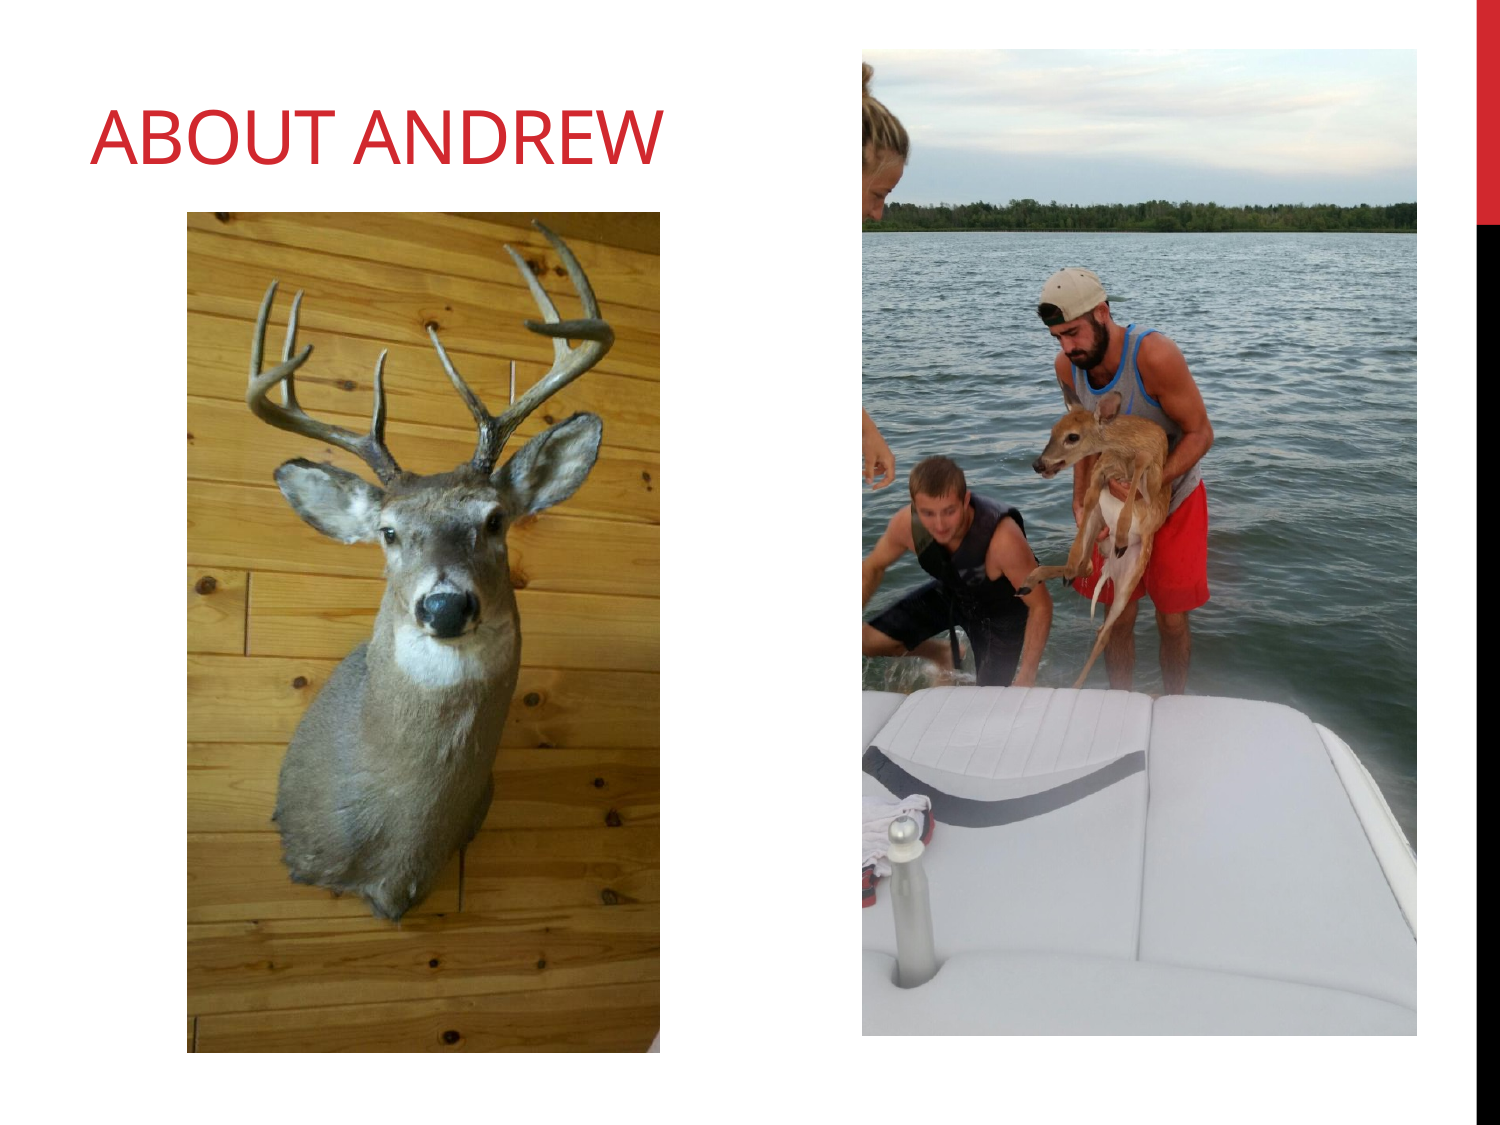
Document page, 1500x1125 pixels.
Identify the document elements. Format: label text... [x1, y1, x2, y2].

title About Andrew [75, 25, 1025, 188]
picture [861, 49, 1418, 1037]
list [186, 211, 660, 1054]
